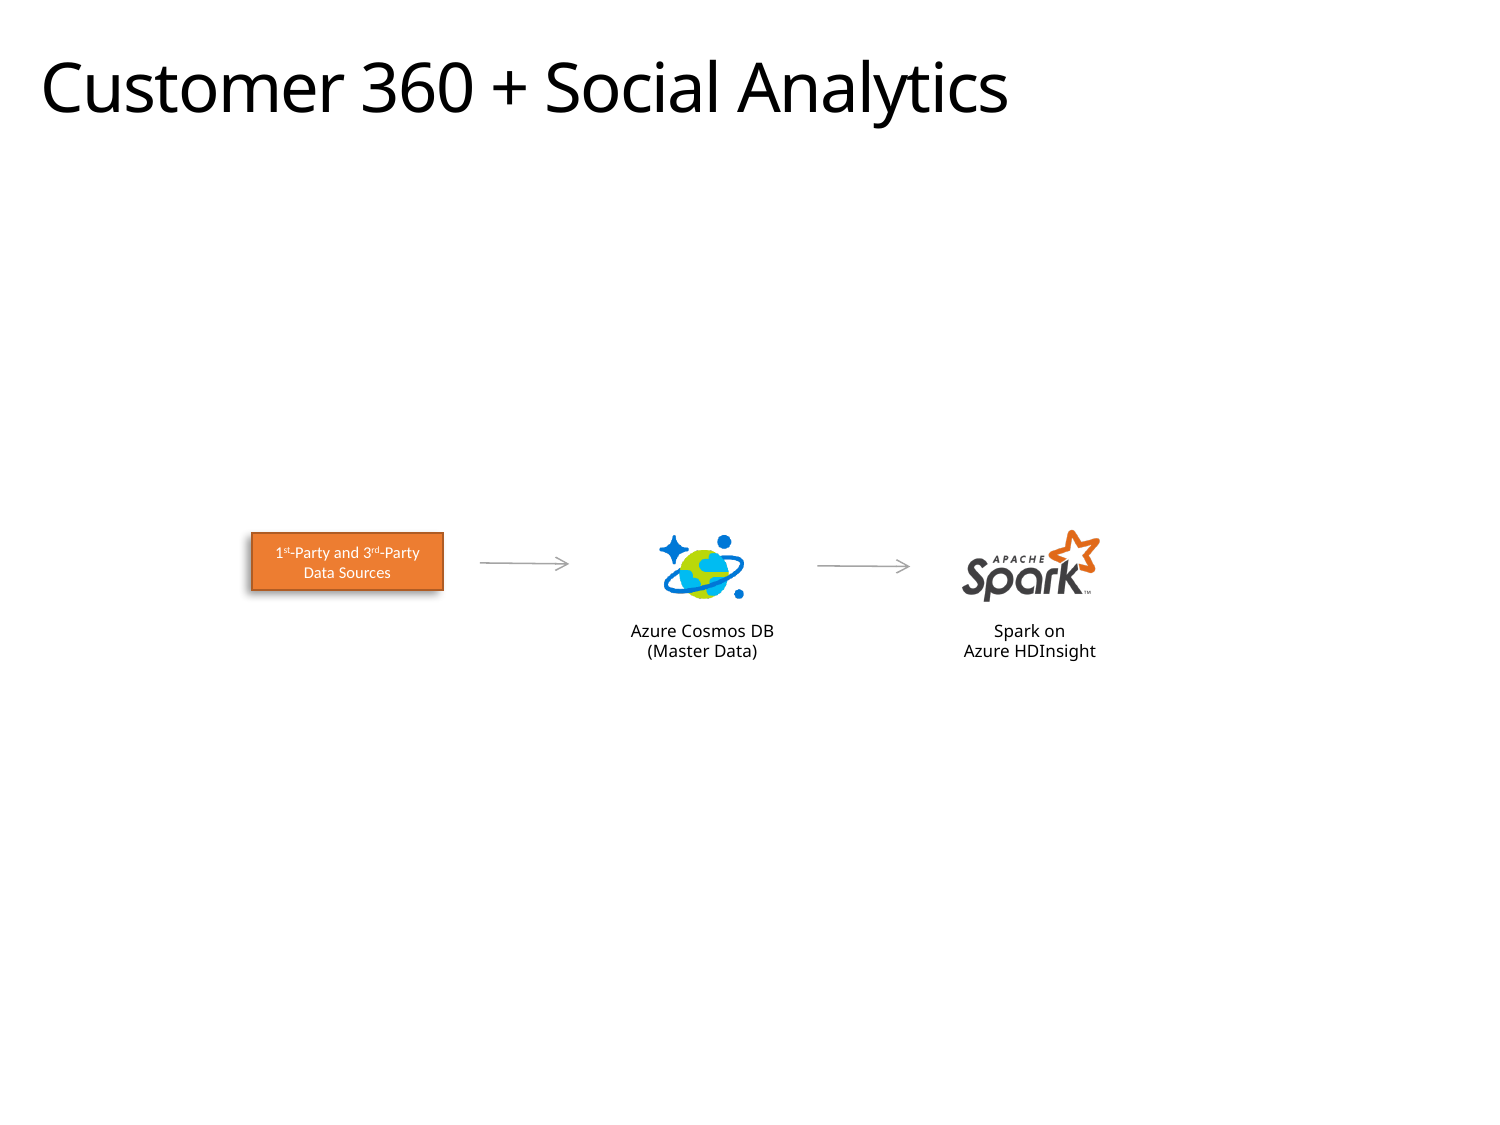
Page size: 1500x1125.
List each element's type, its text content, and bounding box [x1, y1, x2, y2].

text_box 1st-Party and 3rd-Party Data Sources [251, 532, 444, 591]
picture [659, 528, 744, 613]
text_box Spark on Azure HDInsight [939, 612, 1121, 669]
text_box Azure Cosmos DB (Master Data) [569, 612, 837, 669]
text_box Customer 360 + Social Analytics [26, 45, 1462, 157]
picture [961, 529, 1100, 603]
